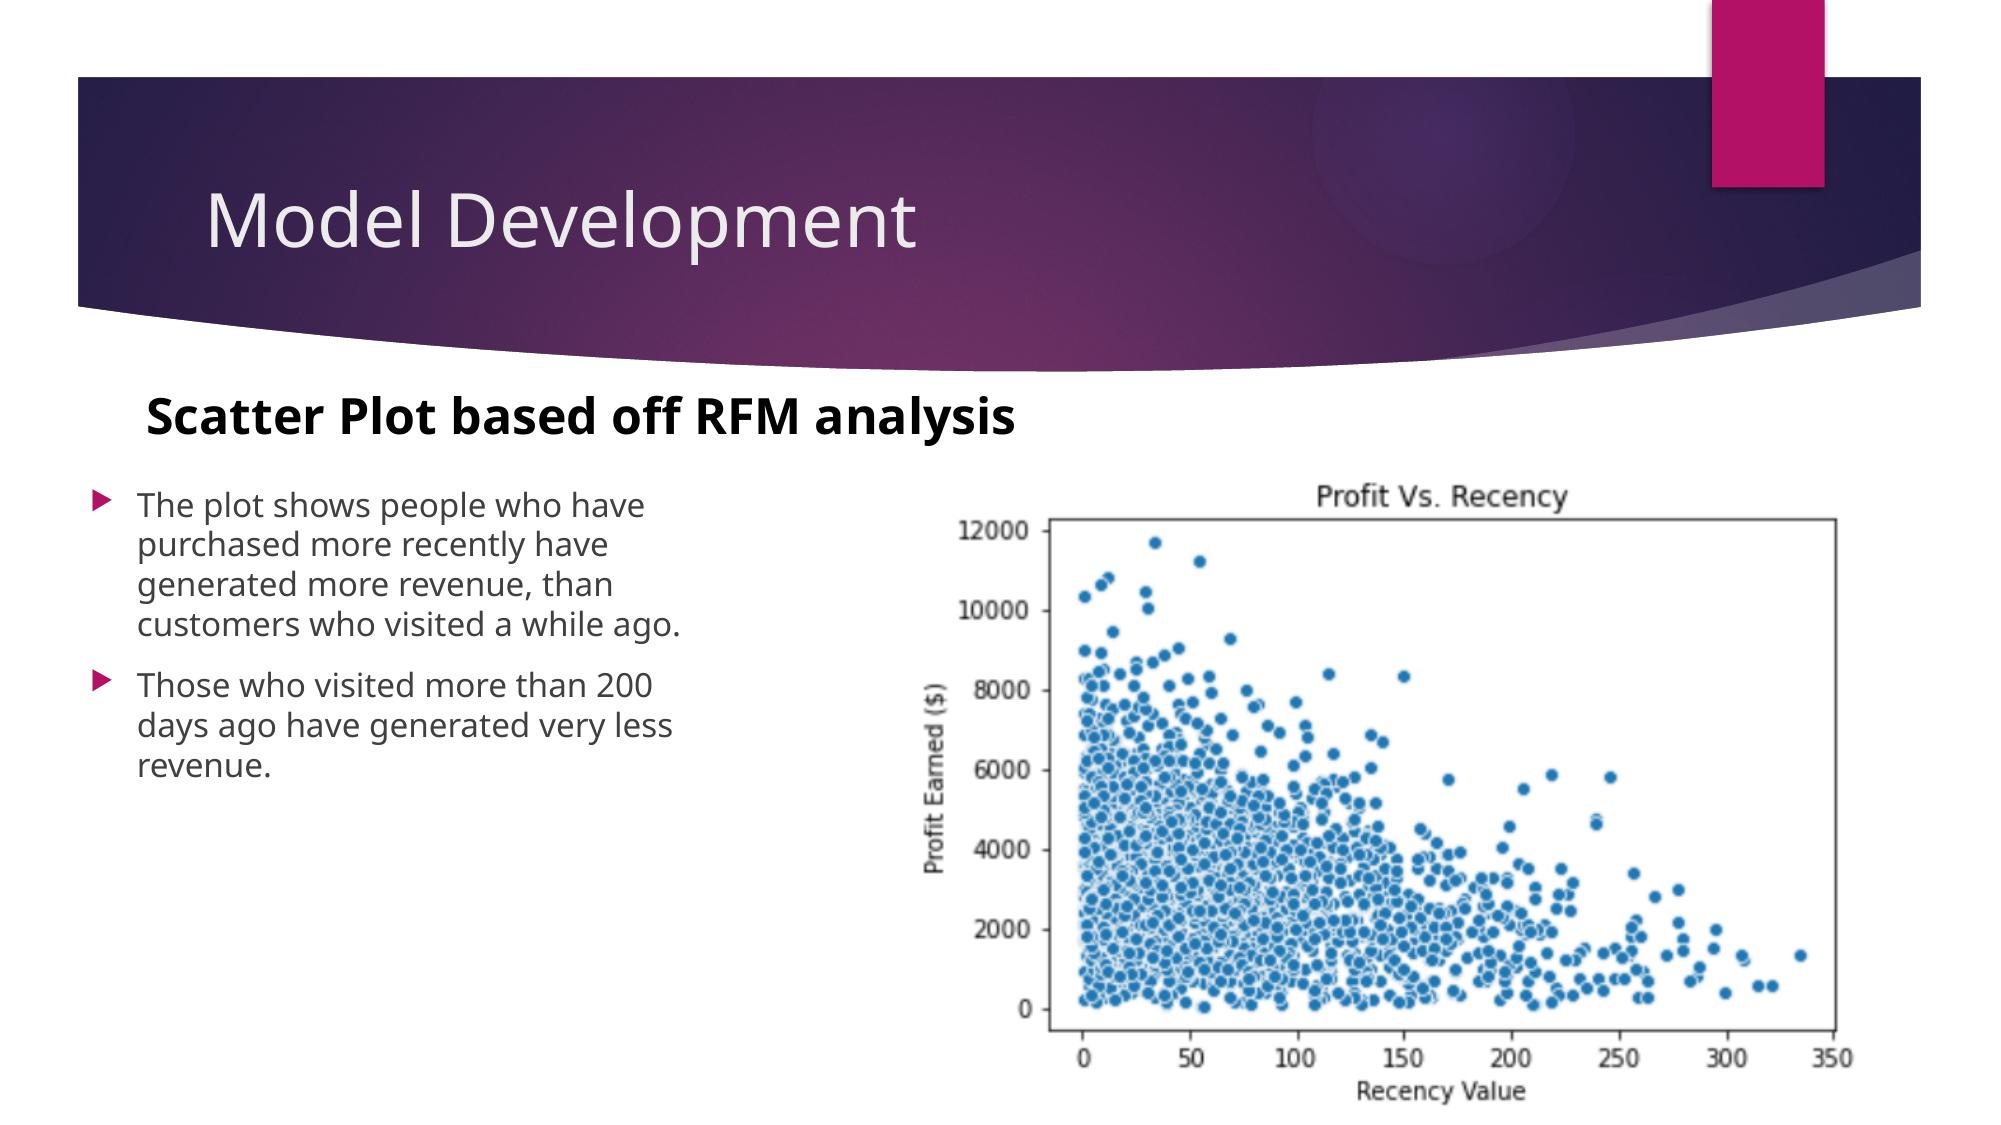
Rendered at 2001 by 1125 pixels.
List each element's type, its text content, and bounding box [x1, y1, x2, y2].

title Model Development [189, 159, 1627, 276]
list The plot shows people who have purchased more recently have generated more revenue, than customers who visited a while ago. Those who visited more than 200 days ago have generated very less revenue. [0, 476, 725, 1037]
picture [907, 467, 1871, 1120]
text_box Scatter Plot based off RFM analysis [130, 356, 1835, 473]
